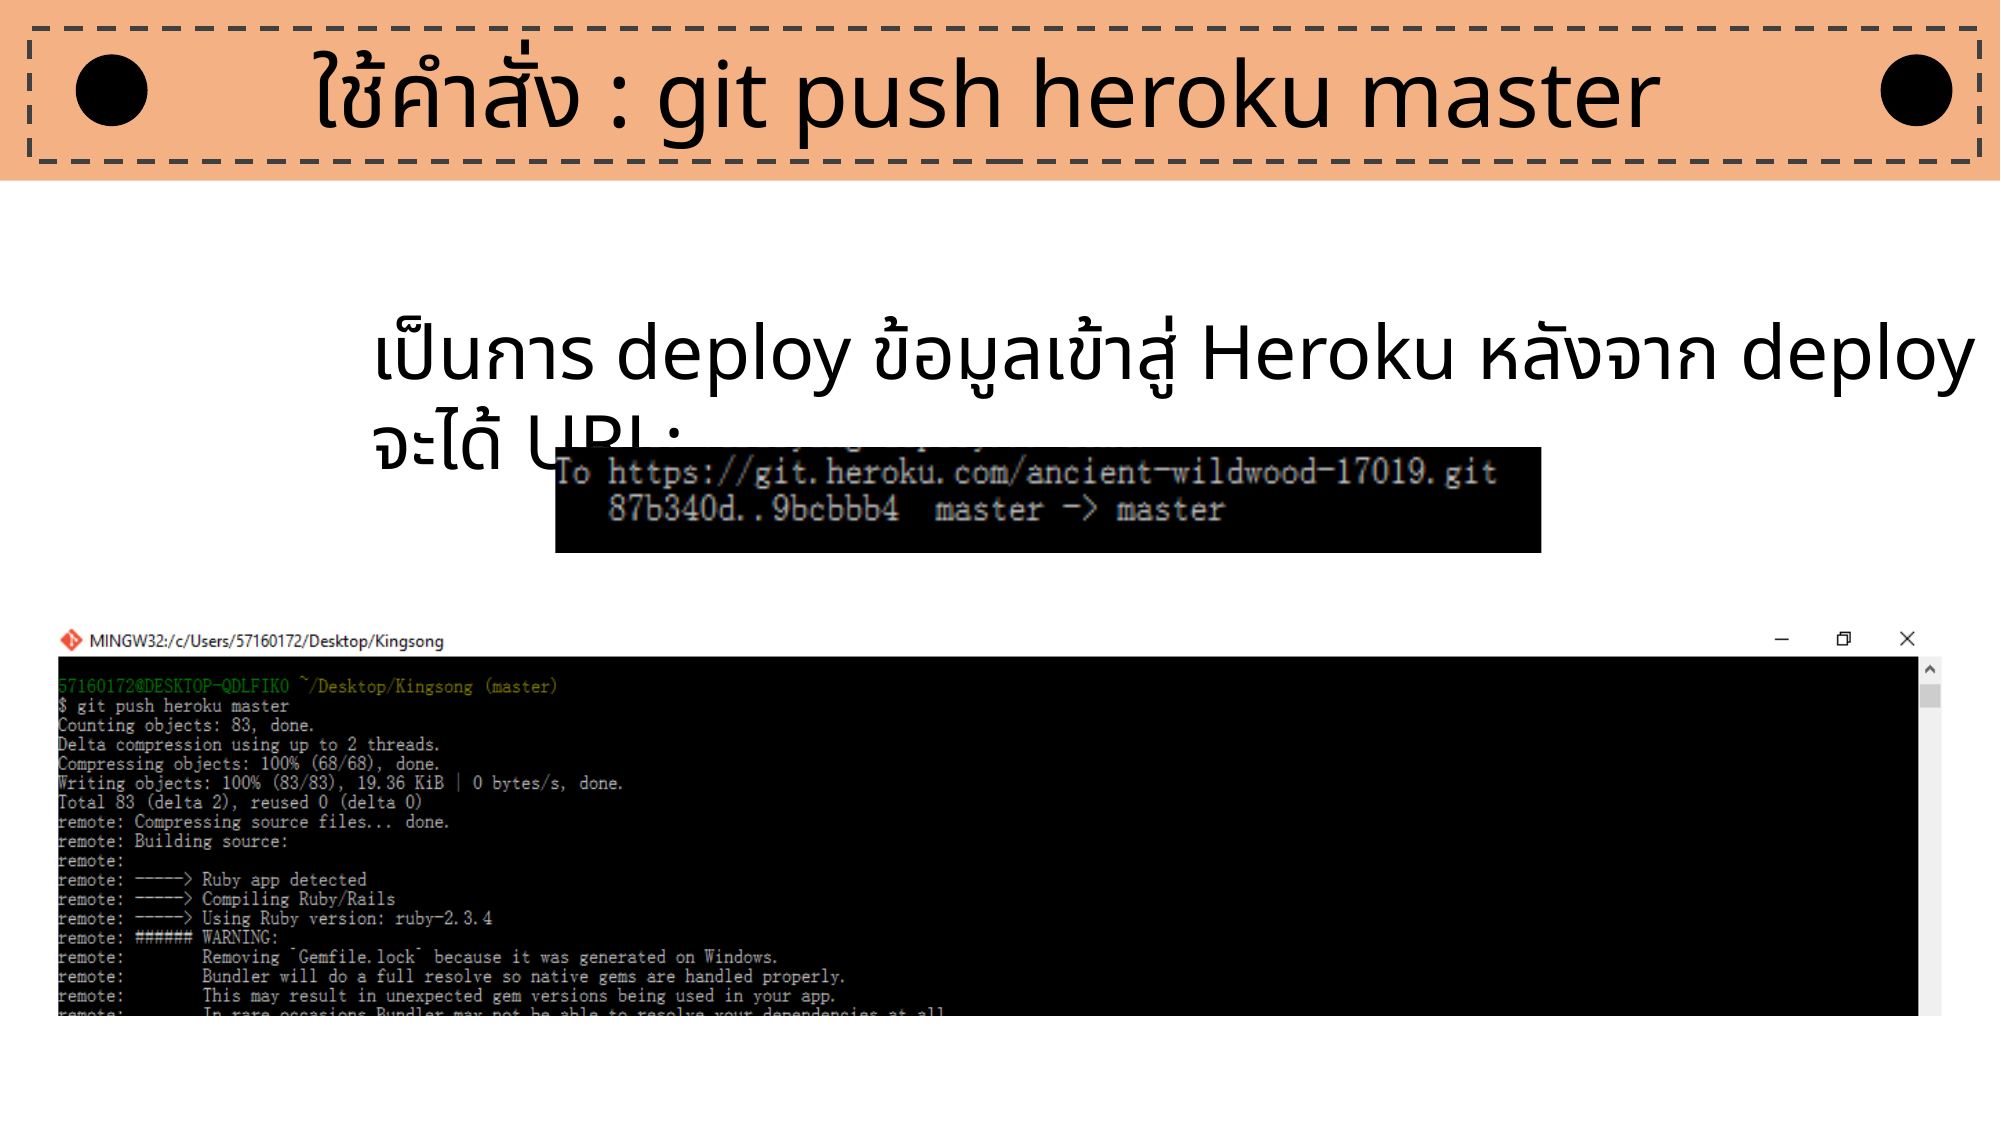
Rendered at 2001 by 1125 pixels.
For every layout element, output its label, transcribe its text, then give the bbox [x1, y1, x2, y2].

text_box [0, 0, 2000, 181]
picture [58, 625, 1942, 1016]
picture [555, 447, 1542, 553]
text_box เป็นการ deploy ข้อมูลเข้าสู่ Heroku หลังจาก deploy จะได้ URL: [356, 297, 2000, 492]
